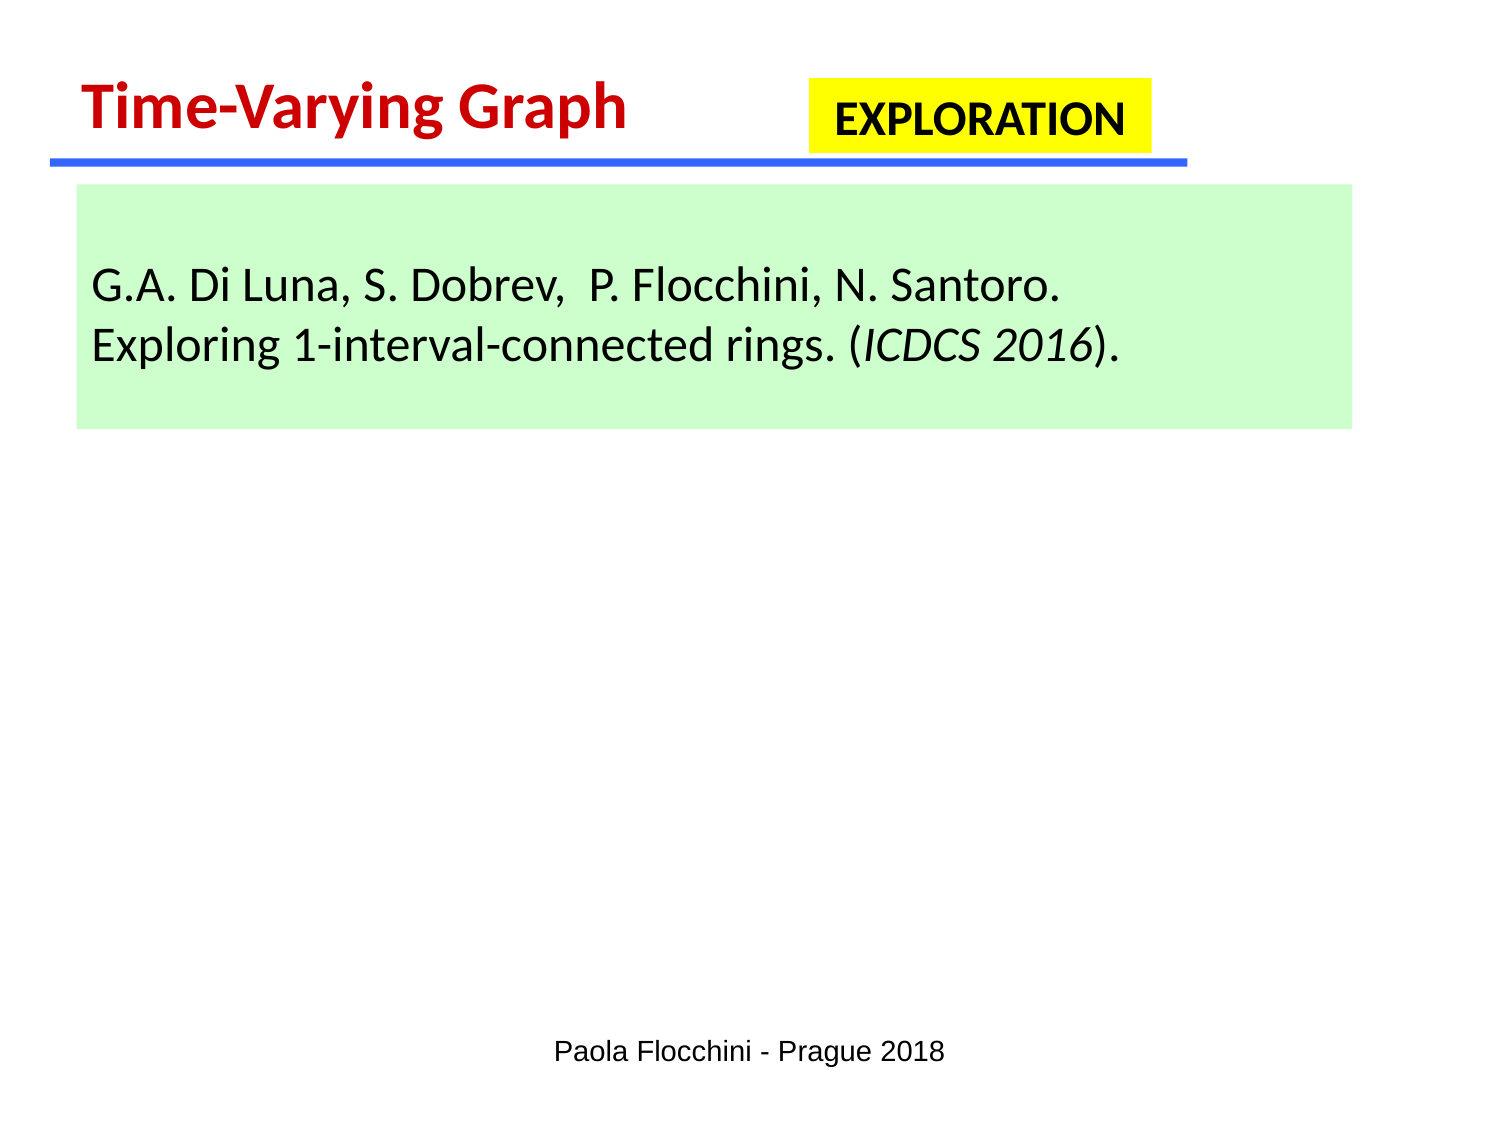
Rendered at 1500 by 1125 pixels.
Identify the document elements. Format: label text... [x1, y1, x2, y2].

footer Paola Flocchini - Prague 2018 [512, 1025, 988, 1100]
text_box G.A. Di Luna, S. Dobrev, P. Flocchini, N. Santoro. Exploring 1-interval-connected rings. (ICDCS 2016). [76, 184, 1353, 430]
text_box EXPLORATION [809, 78, 1152, 153]
text_box Time-Varying Graph [66, 54, 644, 149]
